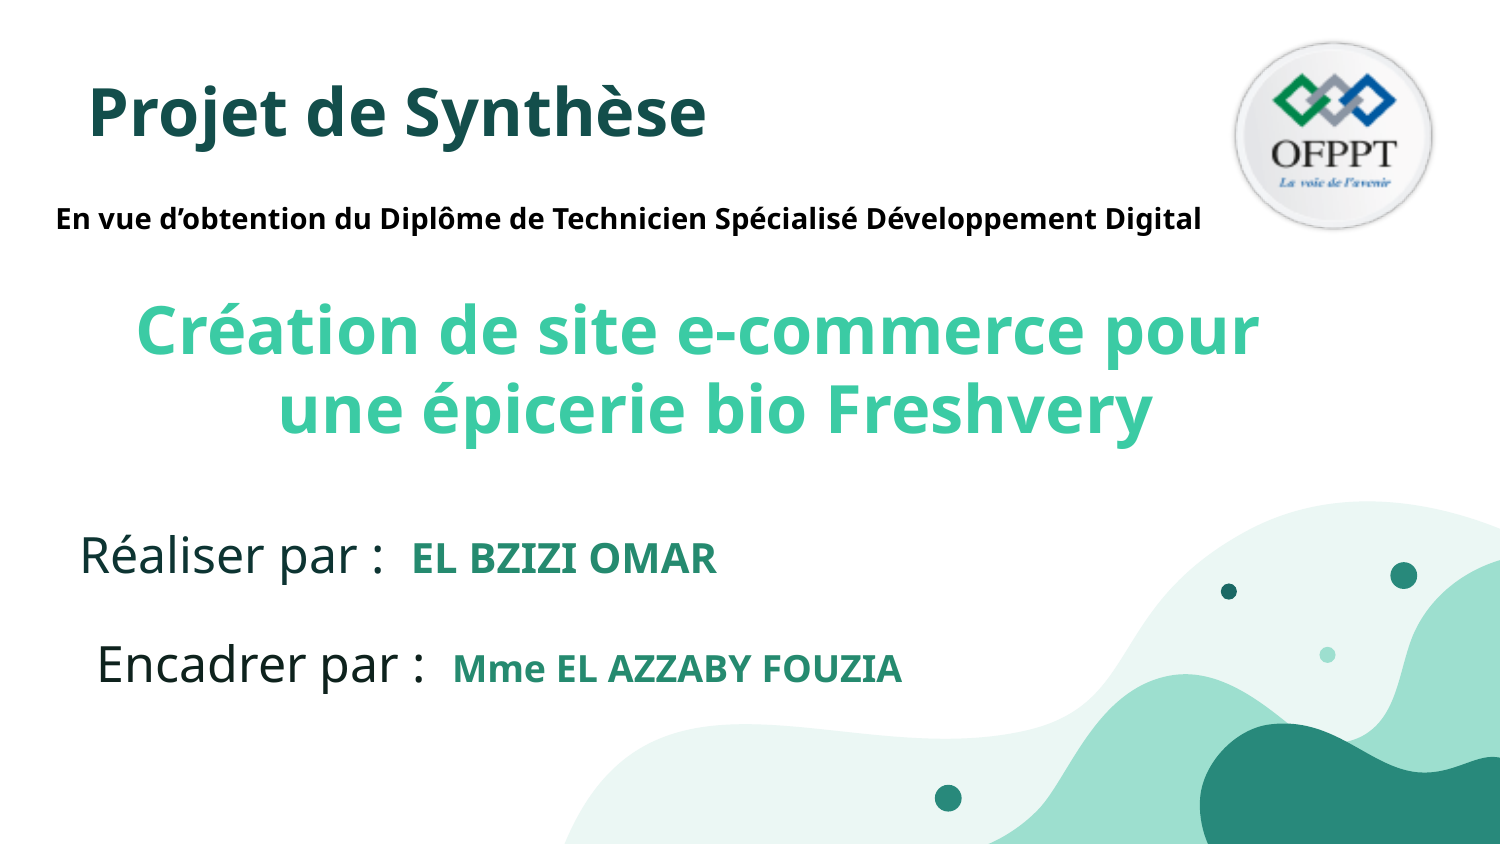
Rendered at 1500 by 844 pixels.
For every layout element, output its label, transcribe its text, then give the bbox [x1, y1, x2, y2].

picture [1226, 35, 1440, 237]
text_box Projet de Synthèse [35, 35, 815, 184]
text_box En vue d’obtention du Diplôme de Technicien Spécialisé Développement Digital [40, 193, 1224, 243]
text_box Réaliser par : EL BZIZI OMAR [64, 516, 786, 592]
text_box Création de site e-commerce pour une épicerie bio Freshvery [64, 280, 1367, 535]
text_box Encadrer par : Mme EL AZZABY FOUZIA [82, 625, 918, 700]
